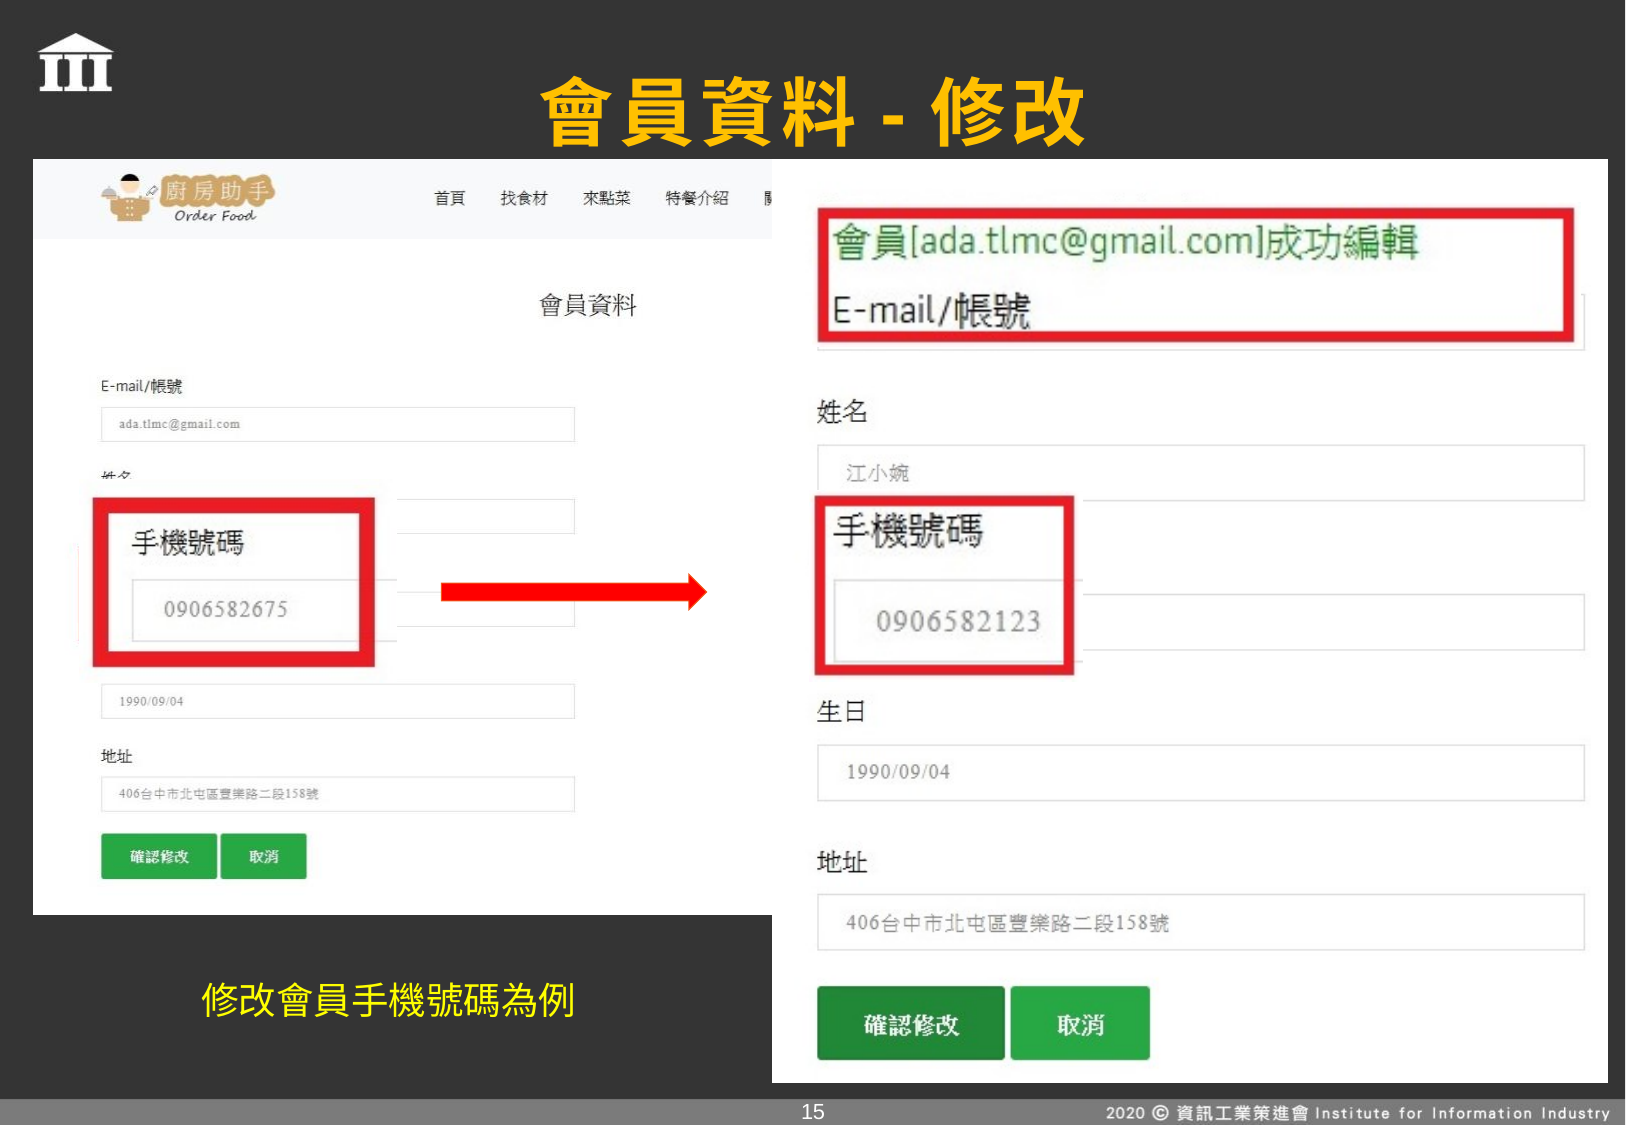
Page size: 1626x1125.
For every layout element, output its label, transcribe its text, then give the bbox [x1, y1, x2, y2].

text_box 修改會員手機號碼為例 [186, 969, 648, 1029]
slide_number 14 [778, 1089, 848, 1125]
title 會員資料-修改 [103, 54, 1522, 159]
picture [0, 0, 1626, 1125]
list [33, 159, 772, 915]
